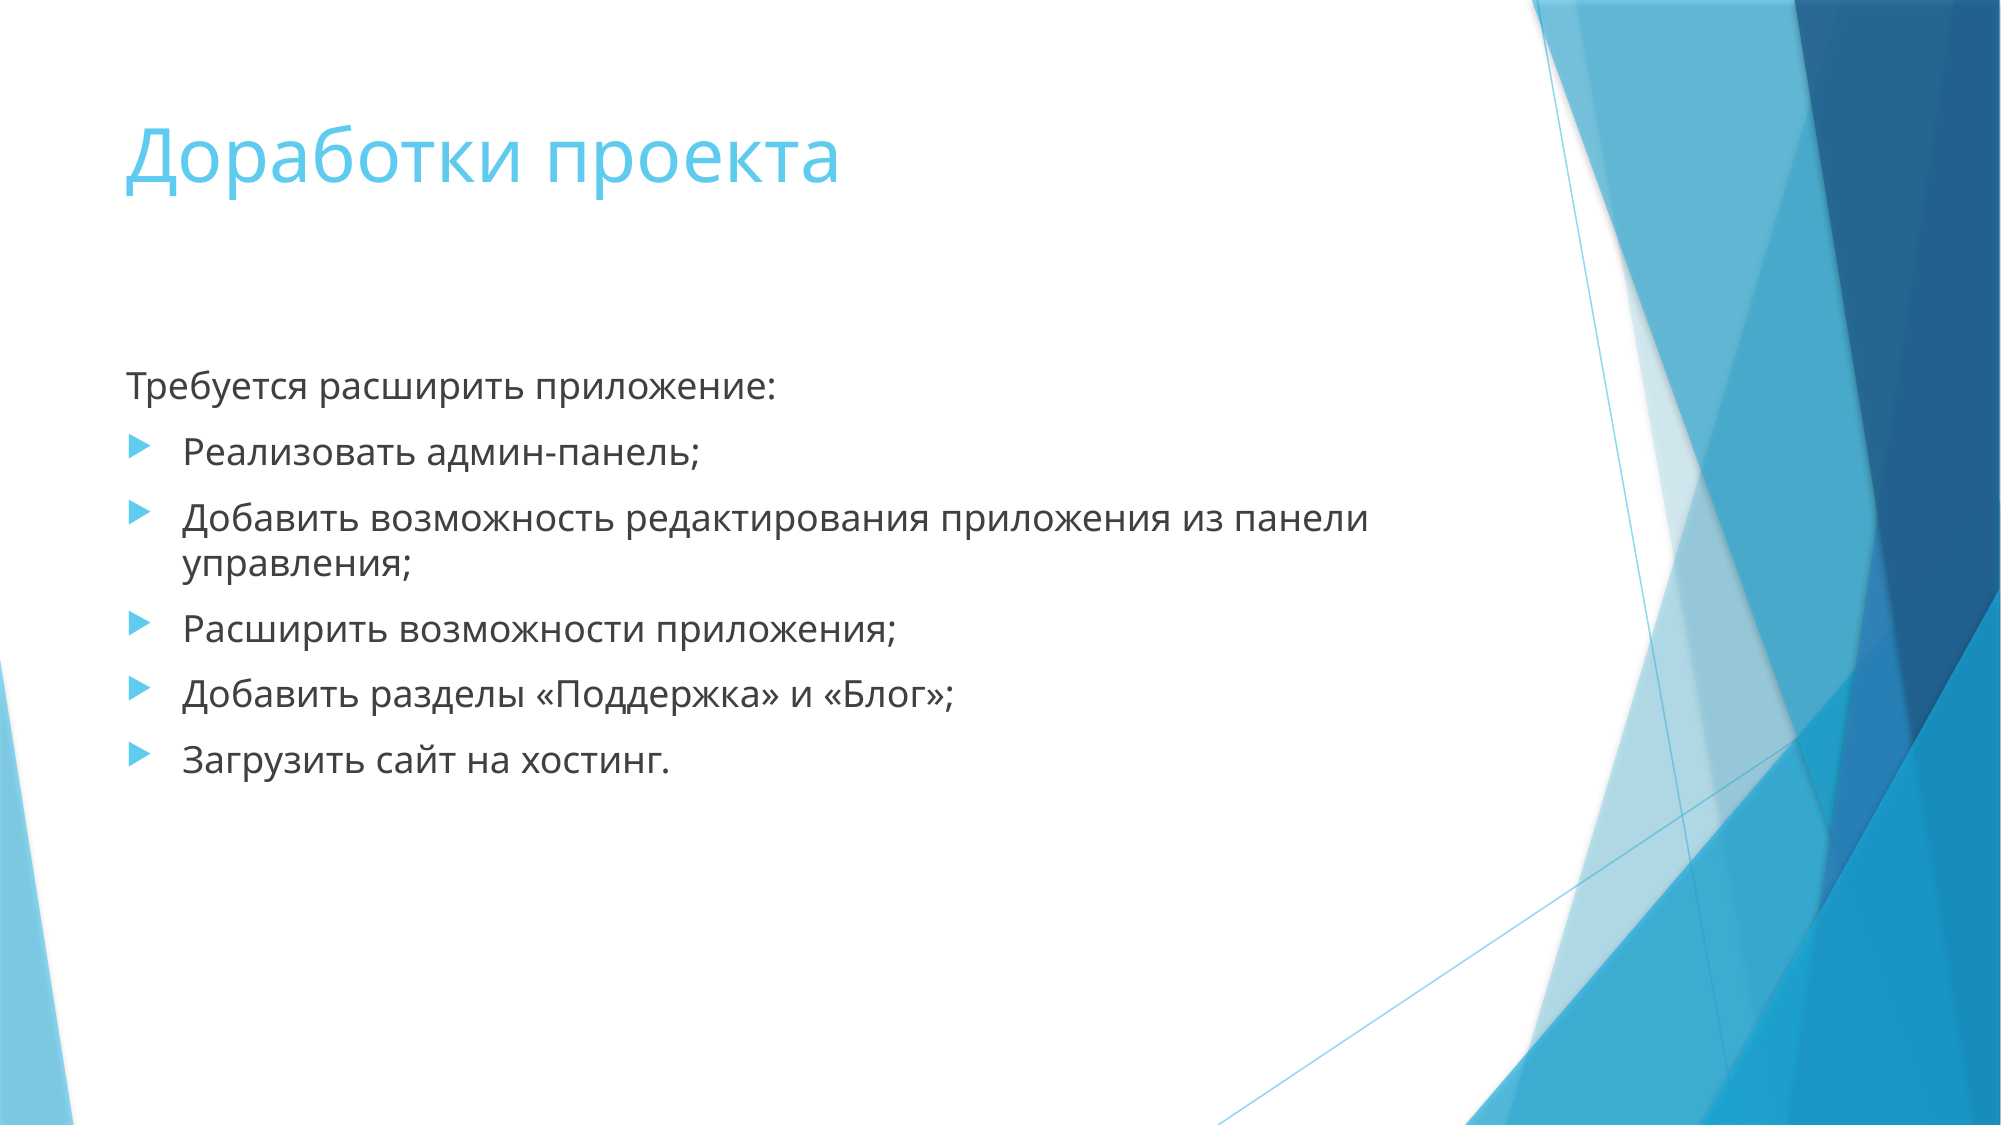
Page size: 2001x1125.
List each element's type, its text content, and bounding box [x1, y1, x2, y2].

title Доработки проекта [111, 99, 1522, 317]
list Требуется расширить приложение: Реализовать админ-панель; Добавить возможность редактирования приложения из панели управления; Расширить возможности приложения; Добавить разделы «Поддержка» и «Блог»; Загрузить сайт на хостинг. [111, 354, 1522, 992]
